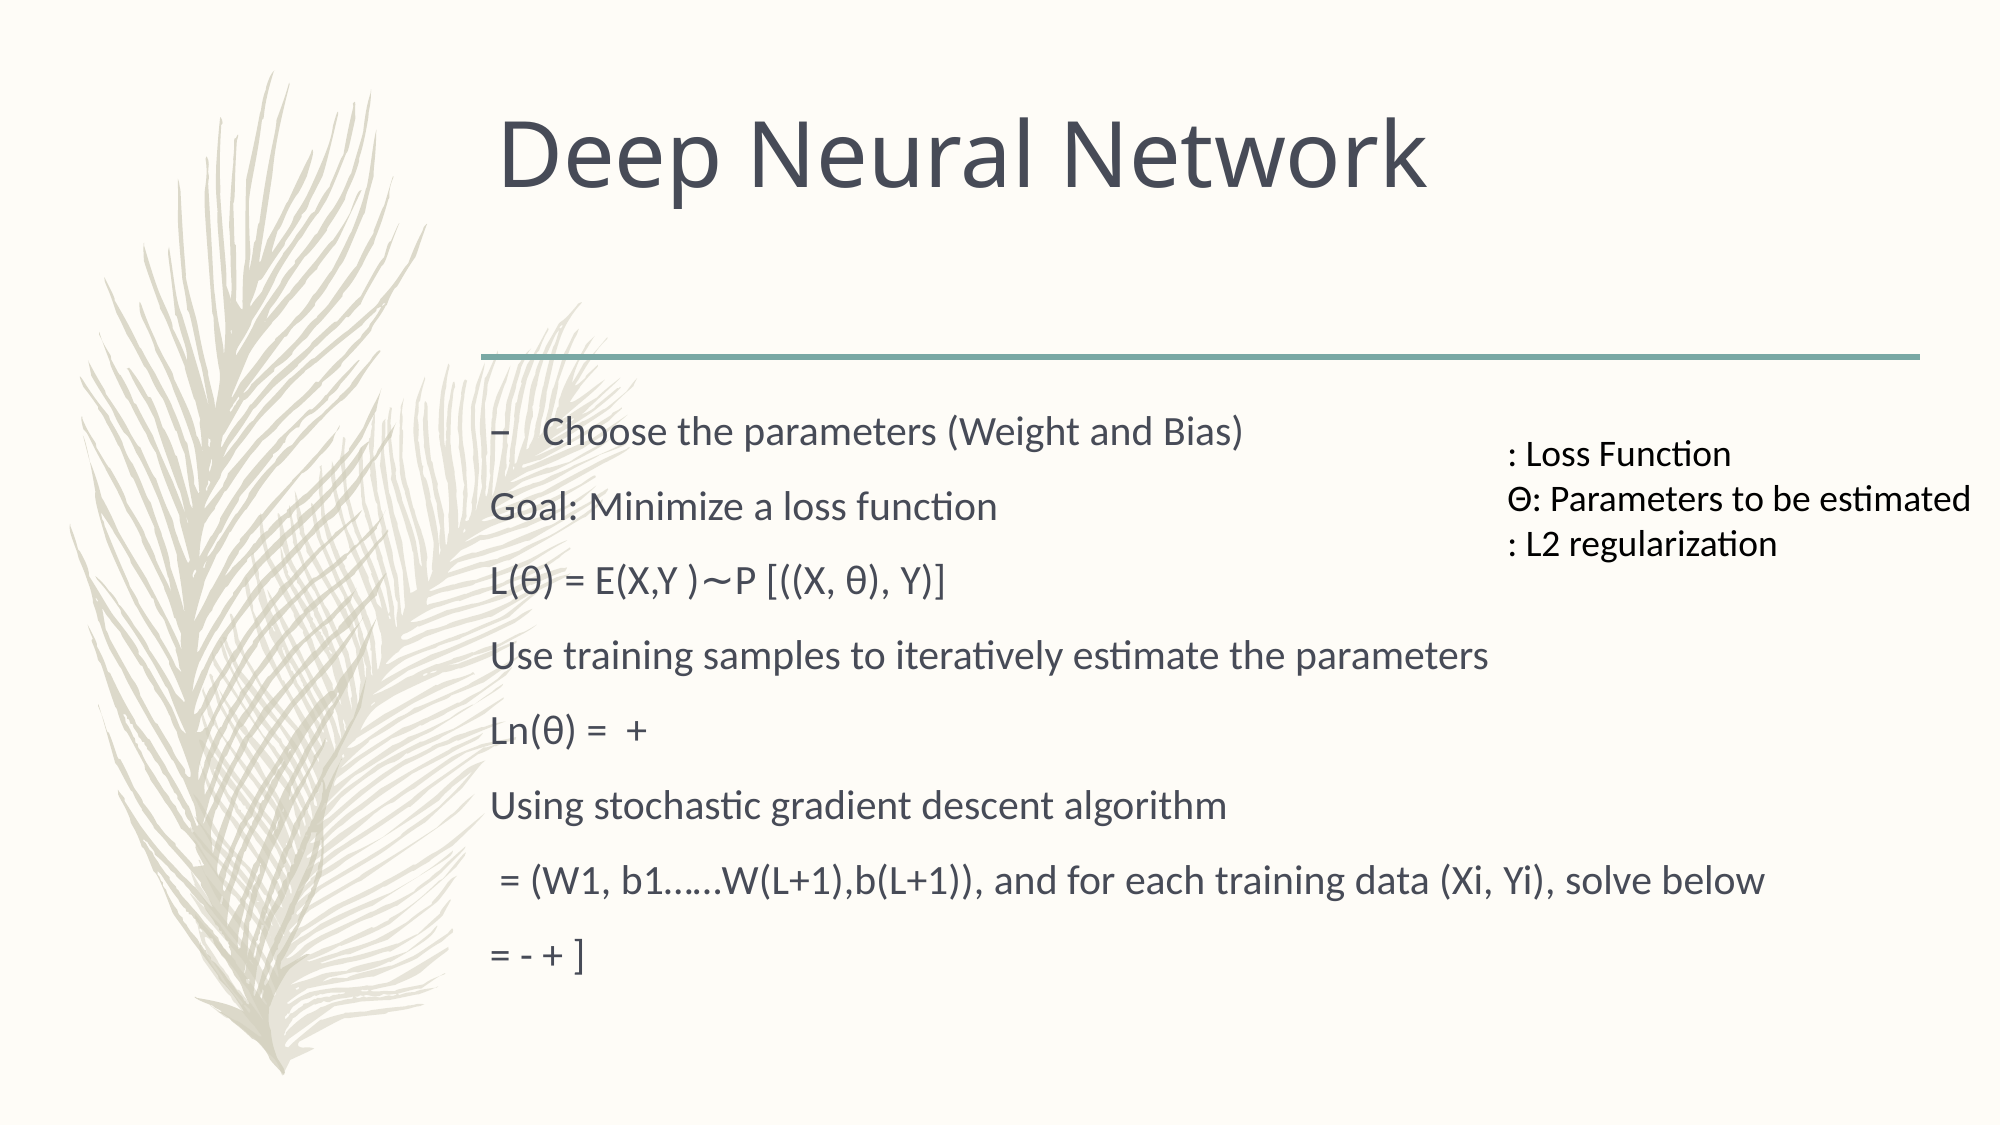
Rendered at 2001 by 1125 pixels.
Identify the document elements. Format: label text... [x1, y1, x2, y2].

title Deep Neural Network [481, 93, 1920, 350]
